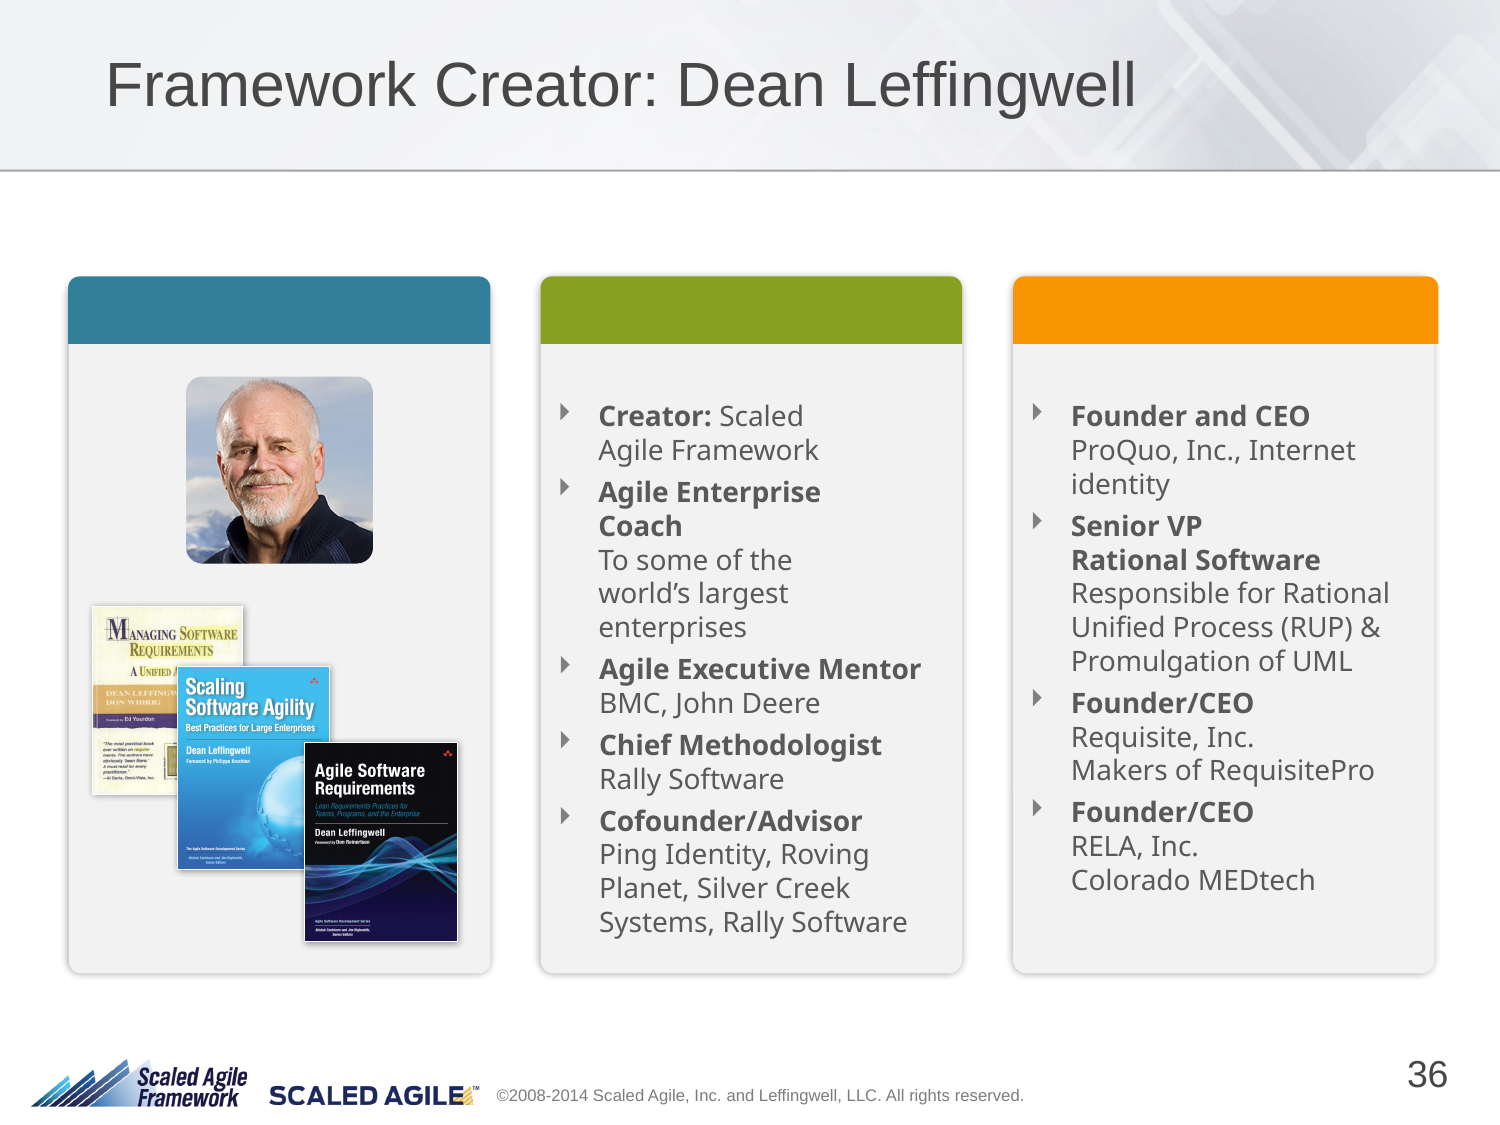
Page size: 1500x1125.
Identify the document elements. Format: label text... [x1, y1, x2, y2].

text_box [67, 276, 491, 974]
picture [185, 376, 374, 564]
picture [266, 1082, 482, 1107]
text_box Founder and CEO ProQuo, Inc., Internet identity Senior VP Rational Software Responsible for Rational Unified Process (RUP) & Promulgation of UML Founder/CEO Requisite, Inc. Makers of RequisitePro Founder/CEO RELA, Inc. Colorado MEDtech [1013, 344, 1435, 974]
slide_number 36 [1074, 1042, 1464, 1103]
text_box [540, 276, 963, 974]
title Framework Creator: Dean Leffingwell [89, 43, 1415, 110]
picture [30, 1058, 247, 1107]
text_box Executive [1013, 276, 1439, 344]
picture [0, 0, 1500, 169]
